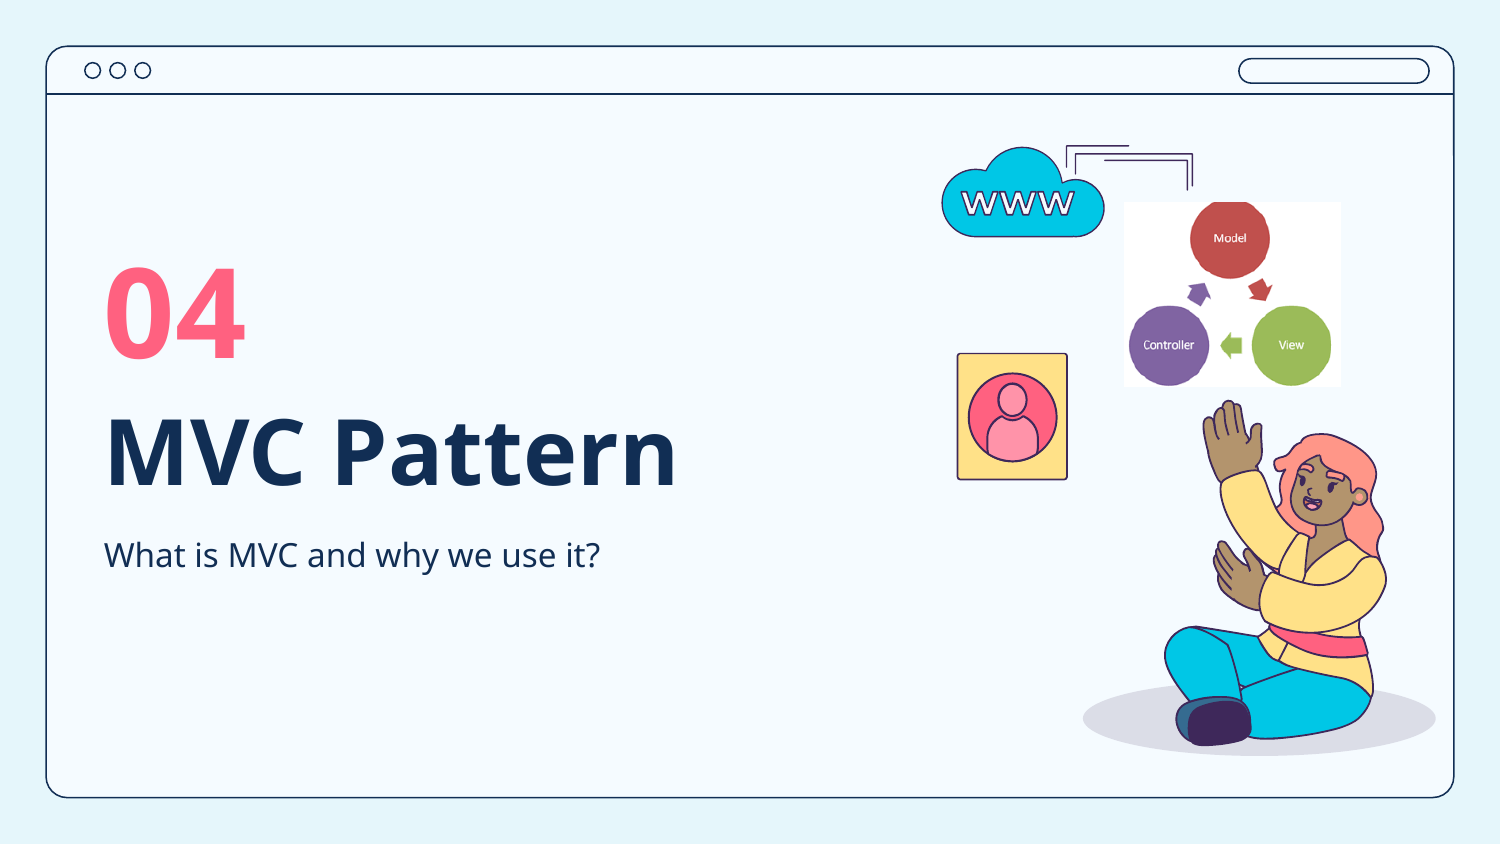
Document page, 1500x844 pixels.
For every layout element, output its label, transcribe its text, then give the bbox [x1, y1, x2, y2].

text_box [941, 144, 1436, 757]
title MVC Pattern [88, 368, 936, 519]
subtitle What is MVC and why we use it? [88, 518, 867, 594]
picture [1124, 202, 1341, 387]
title 04 [88, 260, 369, 399]
